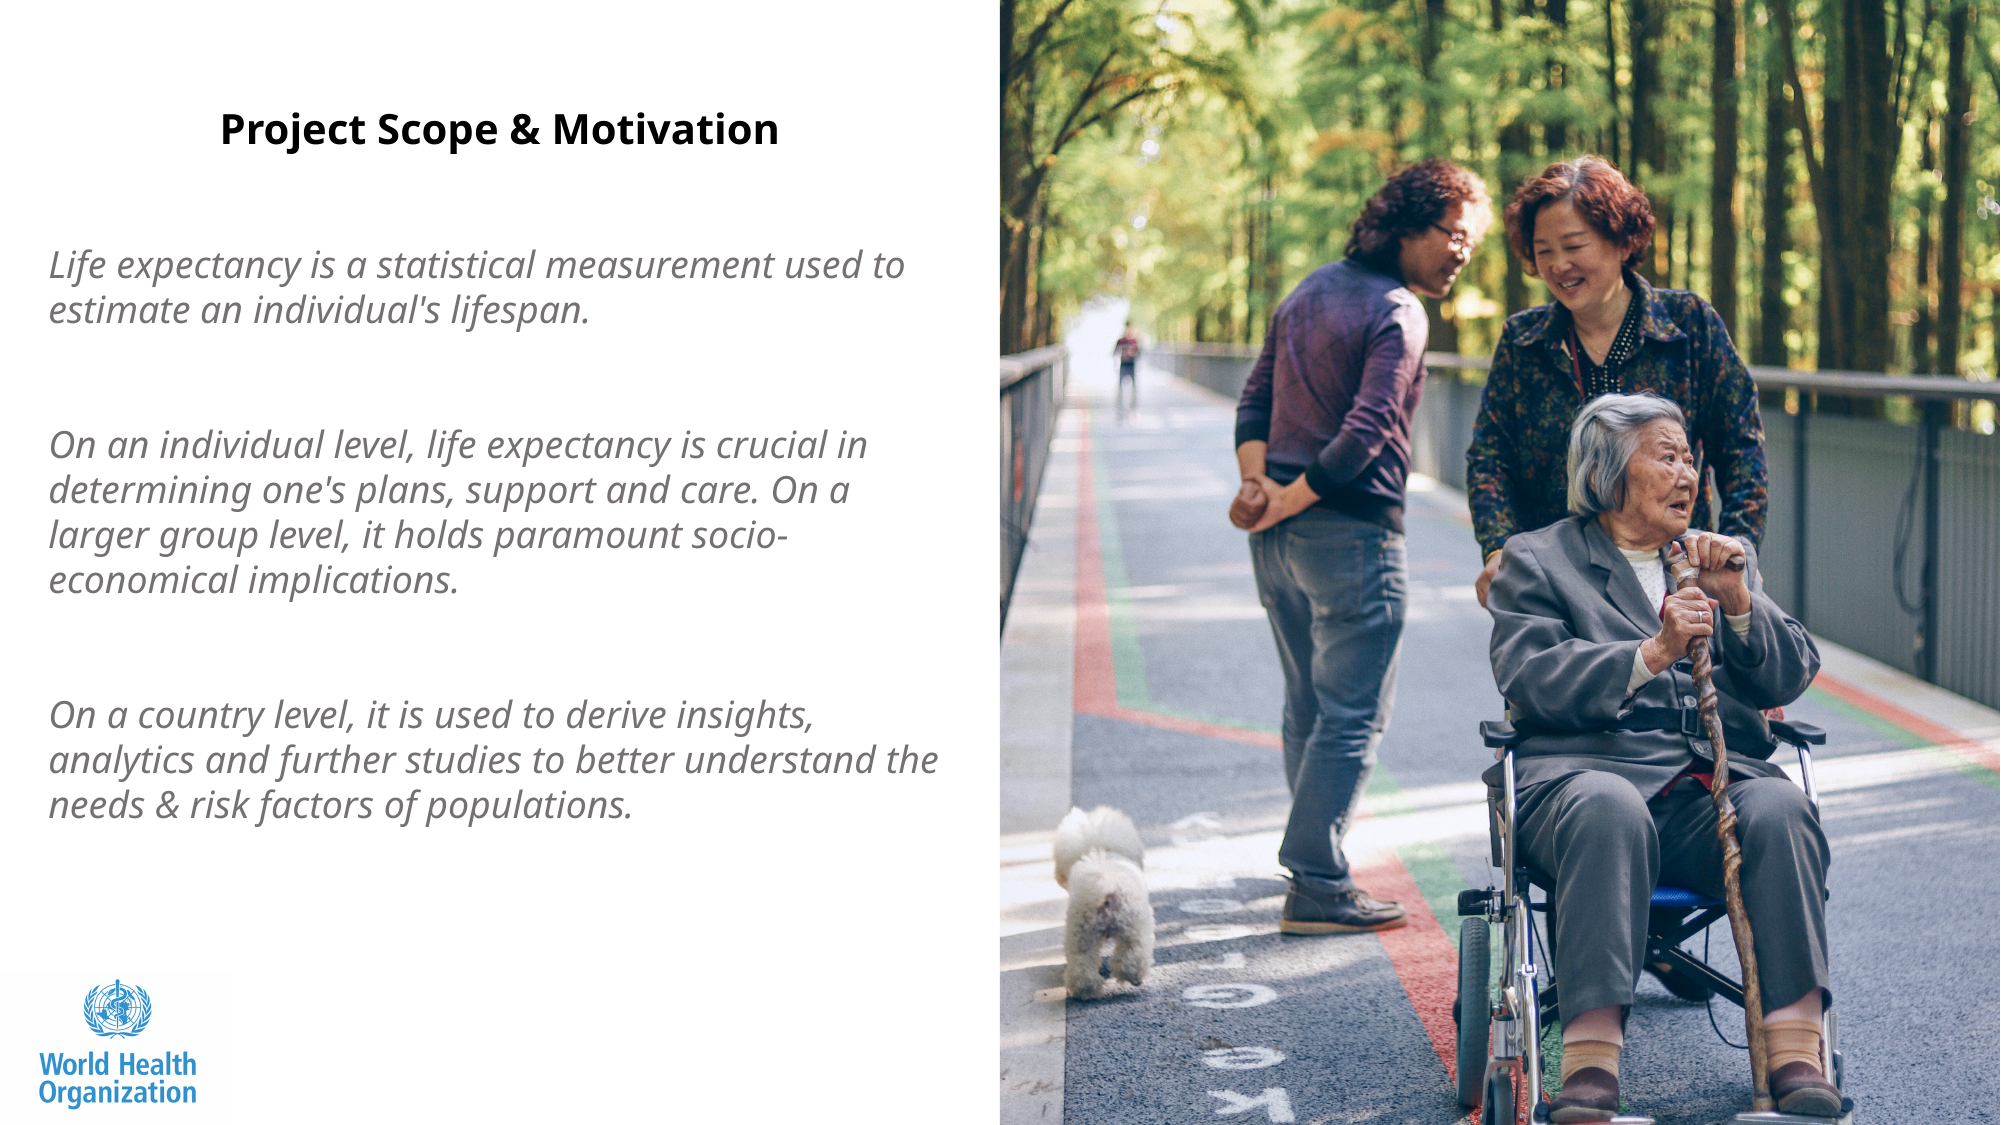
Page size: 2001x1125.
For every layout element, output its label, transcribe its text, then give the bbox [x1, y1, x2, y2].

text_box Life expectancy is a statistical measurement used to estimate an individual's lifespan. On an individual level, life expectancy is crucial in determining one's plans, support and care. On a larger group level, it holds paramount socio-economical implications. On a country level, it is used to derive insights, analytics and further studies to better understand the needs & risk factors of populations. [33, 188, 966, 1125]
text_box Project Scope & Motivation [0, 95, 999, 161]
picture [999, 0, 2000, 1125]
picture [0, 971, 232, 1125]
